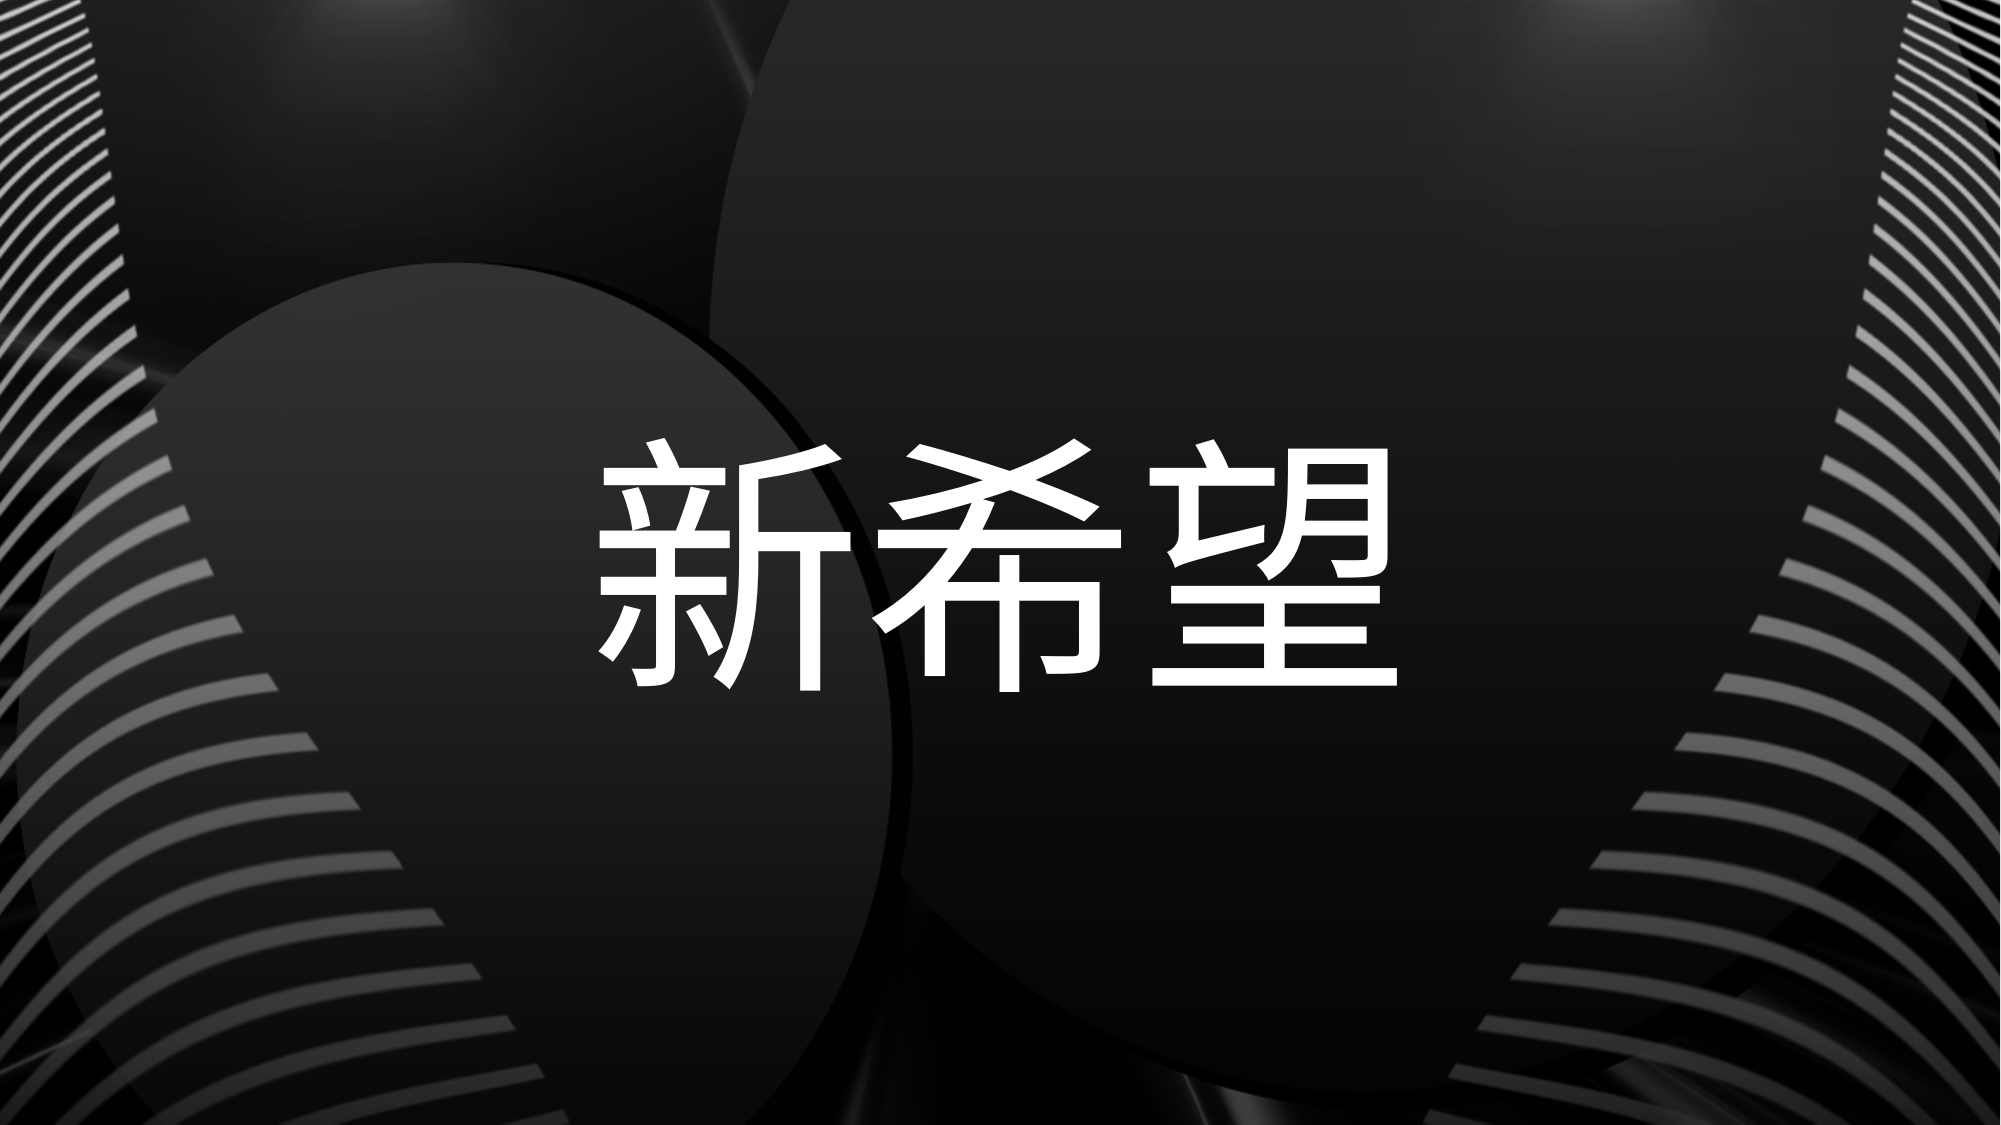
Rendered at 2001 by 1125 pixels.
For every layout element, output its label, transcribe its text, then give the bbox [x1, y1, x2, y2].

picture [0, 0, 2001, 1125]
text_box 新希望 [166, 388, 1834, 733]
